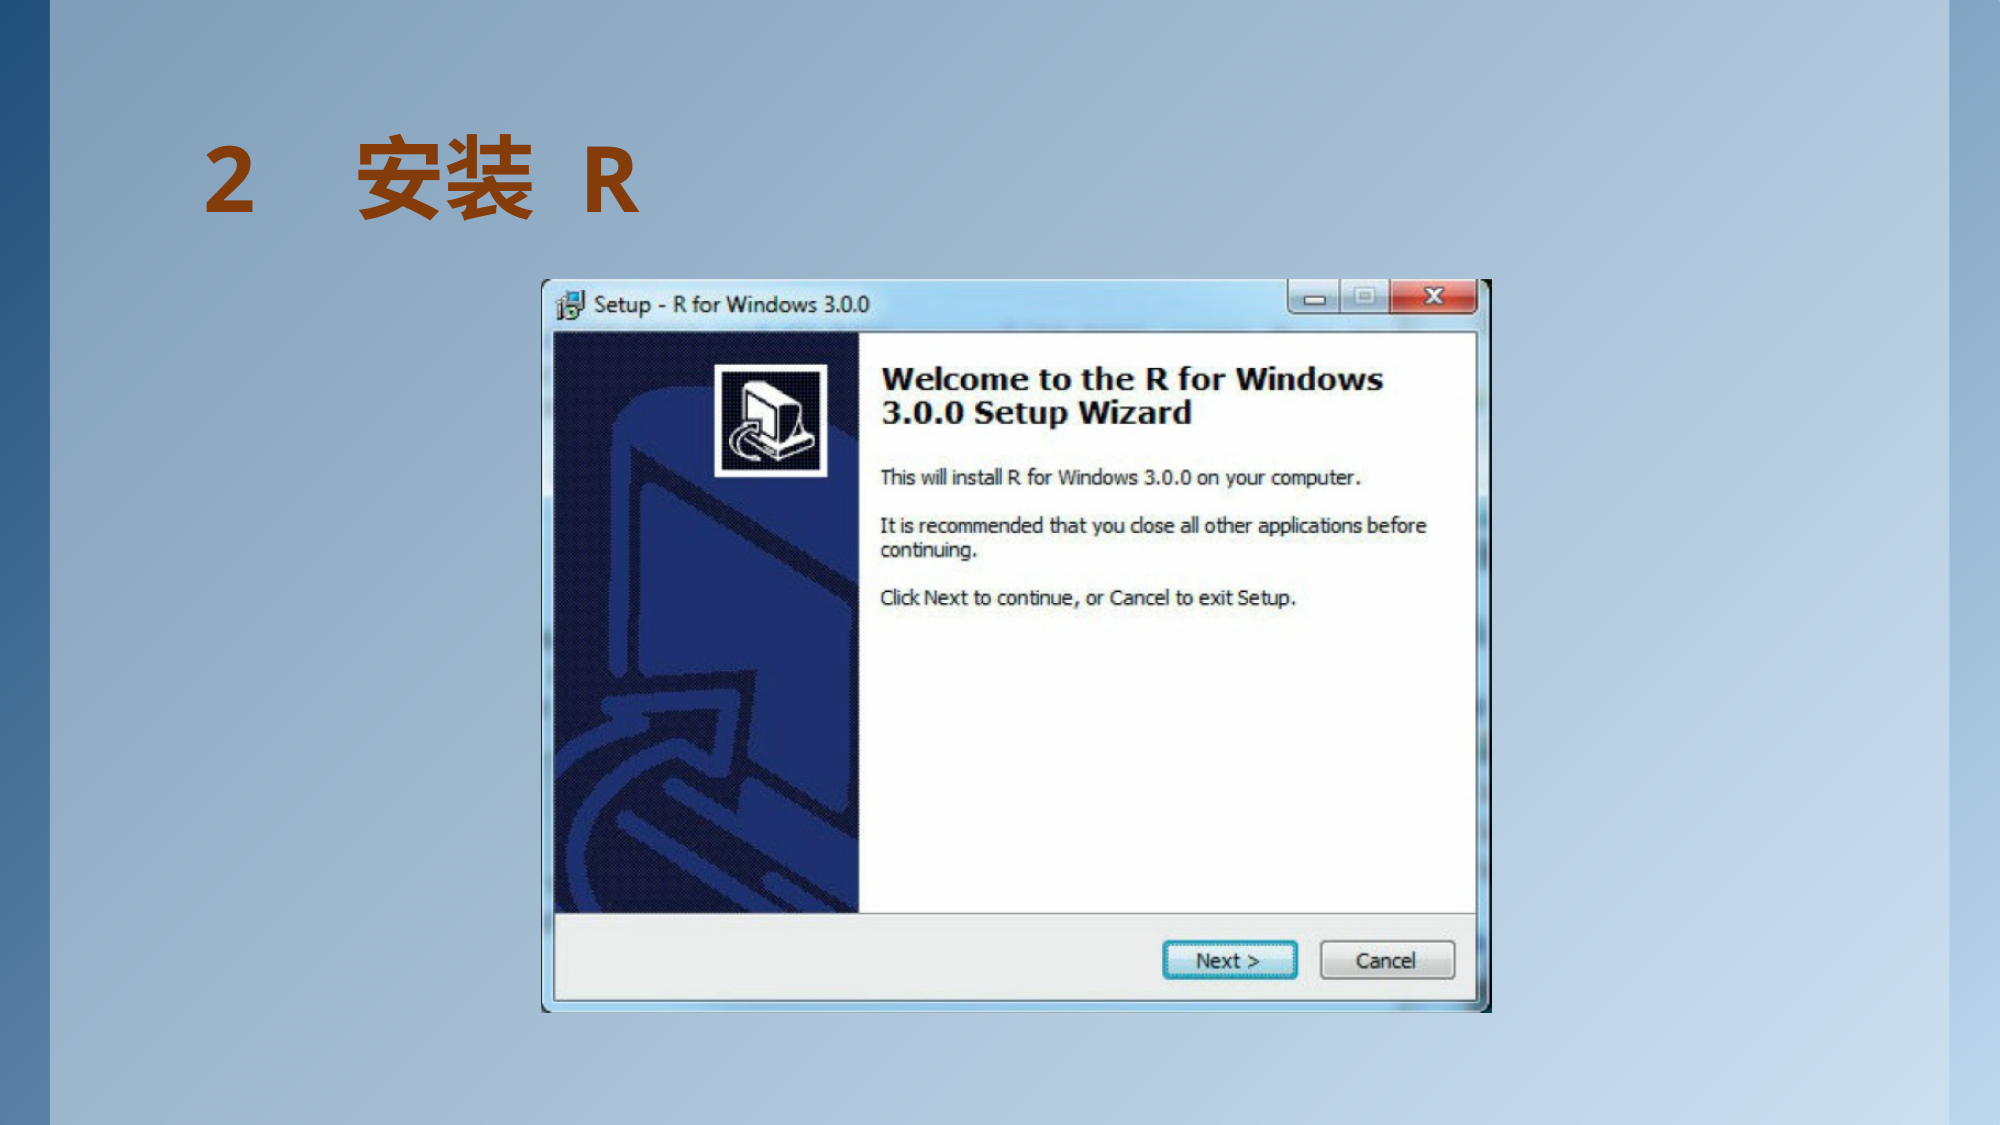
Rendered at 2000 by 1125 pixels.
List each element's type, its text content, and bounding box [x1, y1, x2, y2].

title 2 安装 R [183, 12, 1850, 242]
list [541, 279, 1492, 1013]
